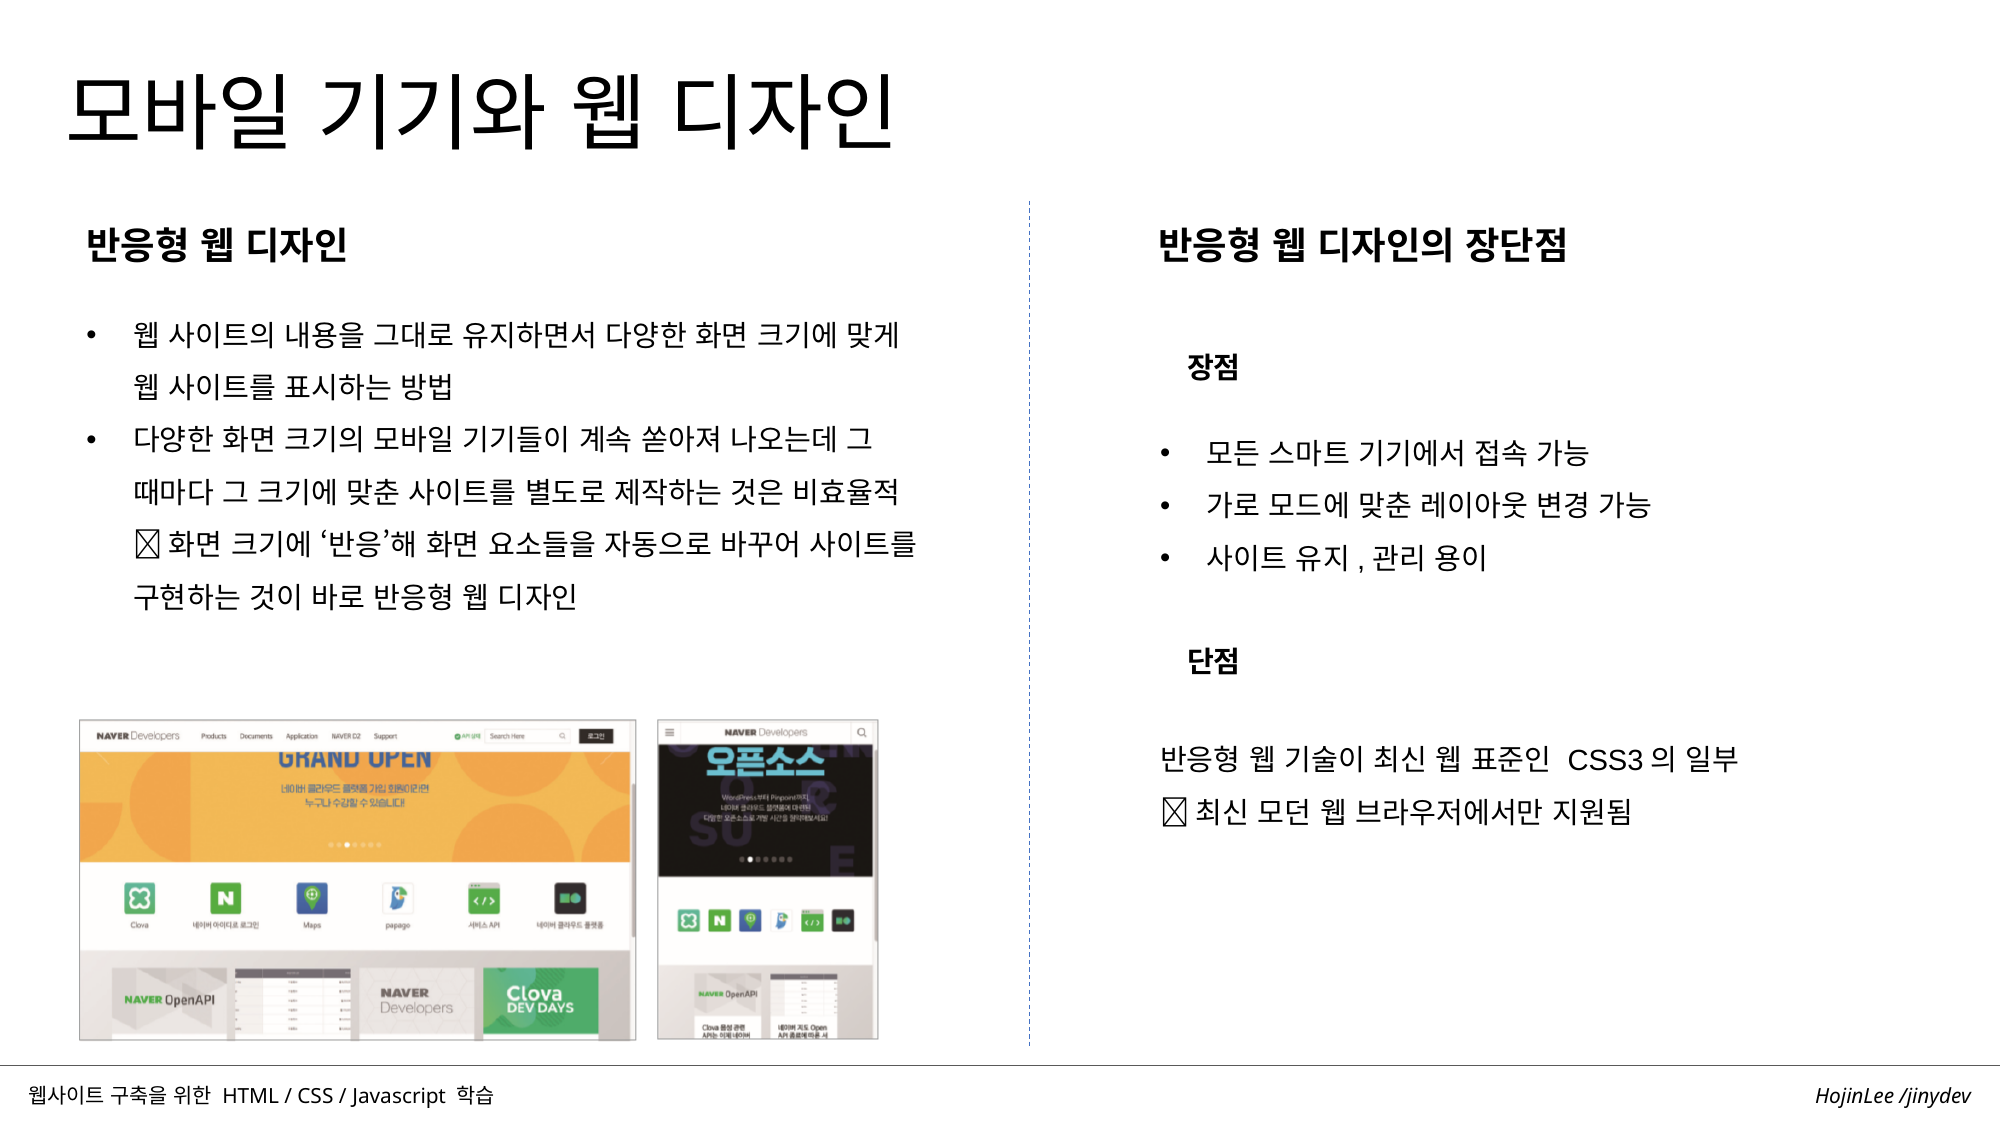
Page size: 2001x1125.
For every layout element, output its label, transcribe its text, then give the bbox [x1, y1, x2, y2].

text_box 장점 [1172, 341, 1397, 392]
text_box 모바일 기기와 웹 디자인 [50, 52, 1051, 168]
text_box 웹 사이트의 내용을 그대로 유지하면서 다양한 화면 크기에 맞게 웹 사이트를 표시하는 방법 다양한 화면 크기의 모바일 기기들이 계속 쏟아져 나오는데 그 때마다 그 크기에 맞춘 사이트를 별도로 제작하는 것은 비효율적  화면 크기에 ‘반응’해 화면 요소들을 자동으로 바꾸어 사이트를 구현하는 것이 바로 반응형 웹 디자인 [71, 291, 938, 622]
text_box 웹사이트 구축을 위한 HTML / CSS / Javascript 학습 [14, 1074, 647, 1115]
text_box 반응형 웹 디자인 [71, 214, 614, 275]
text_box HojinLee /jinydev [1522, 1074, 1986, 1115]
picture [50, 700, 917, 1065]
text_box 모든 스마트 기기에서 접속 가능 가로 모드에 맞춘 레이아웃 변경 가능 사이트 유지,관리 용이 [1145, 410, 2000, 583]
text_box 반응형 웹 기술이 최신 웹 표준인 CSS3의 일부  최신 모던 웹 브라우저에서만 지원됨 [1145, 716, 2000, 837]
text_box 반응형 웹 디자인의 장단점 [1143, 214, 1686, 275]
text_box 단점 [1172, 636, 1397, 686]
